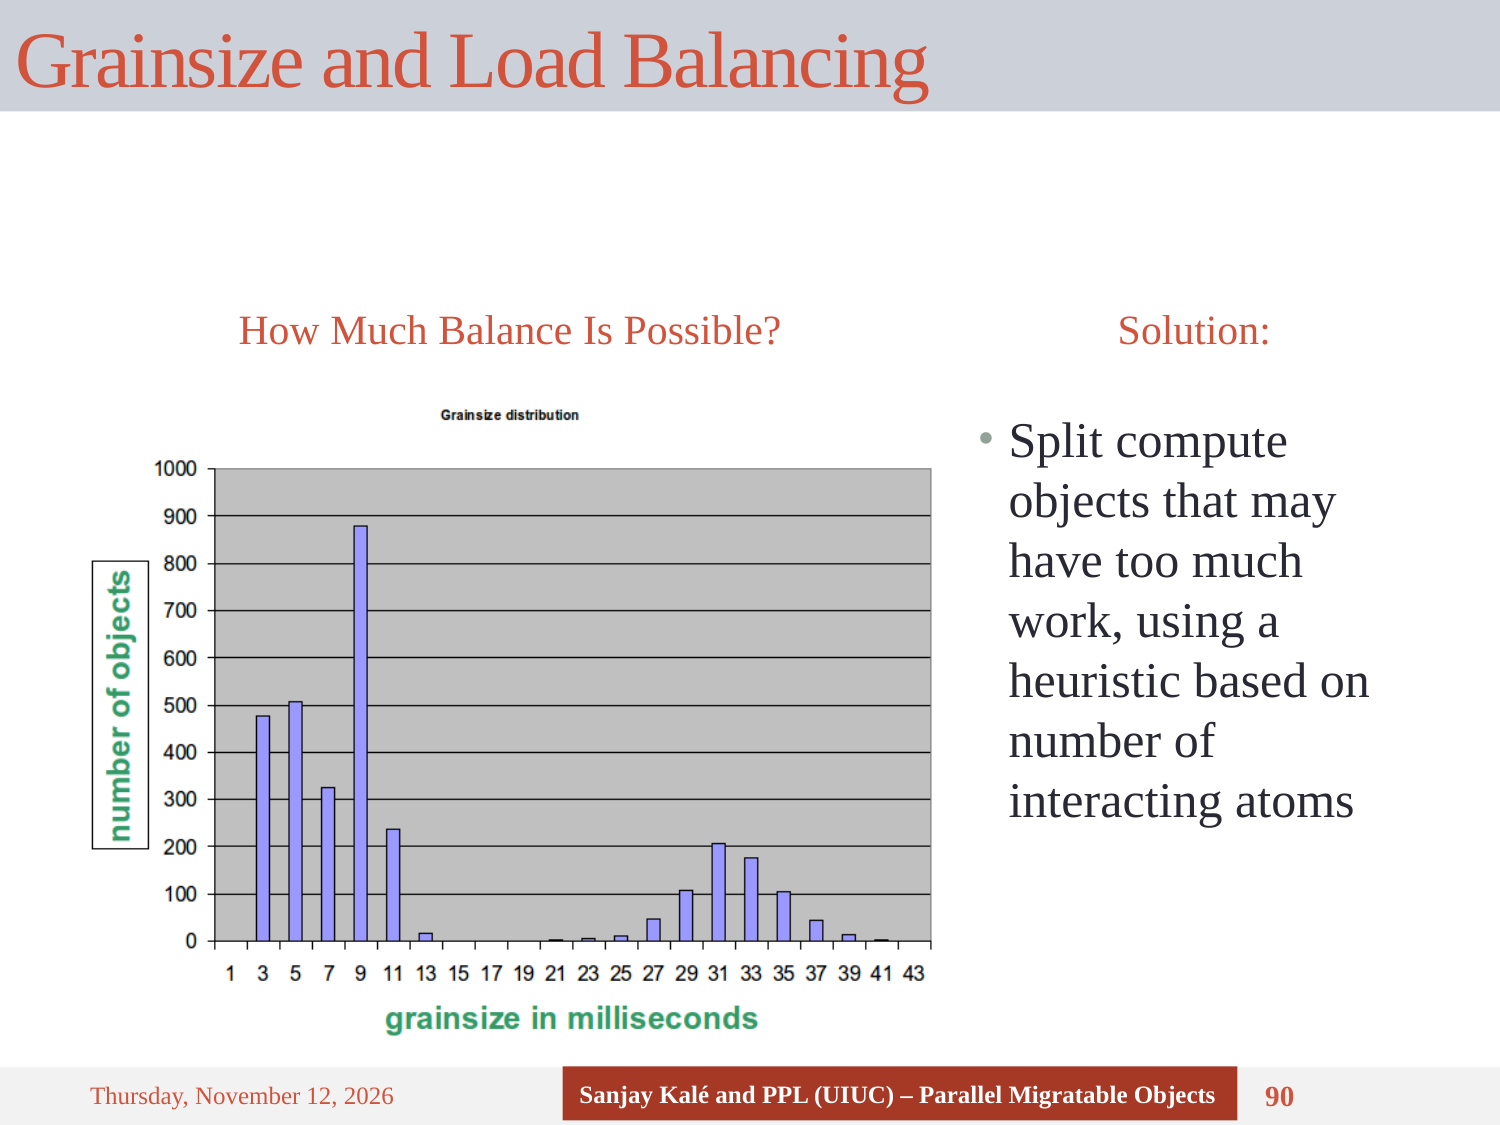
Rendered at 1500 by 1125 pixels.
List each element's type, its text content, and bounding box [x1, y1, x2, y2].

list Solution: [963, 275, 1425, 380]
title Grainsize and Load Balancing [0, 0, 1500, 112]
footer Sanjay Kalé and PPL (UIUC) – Parallel Migratable Objects [562, 1066, 1238, 1121]
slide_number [75, 1067, 550, 1122]
slide_number 90 [1250, 1067, 1425, 1122]
list Split compute objects that may have too much work, using a heuristic based on number of interacting atoms [963, 399, 1425, 1049]
list How Much Balance Is Possible? [75, 275, 946, 380]
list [74, 399, 946, 1049]
